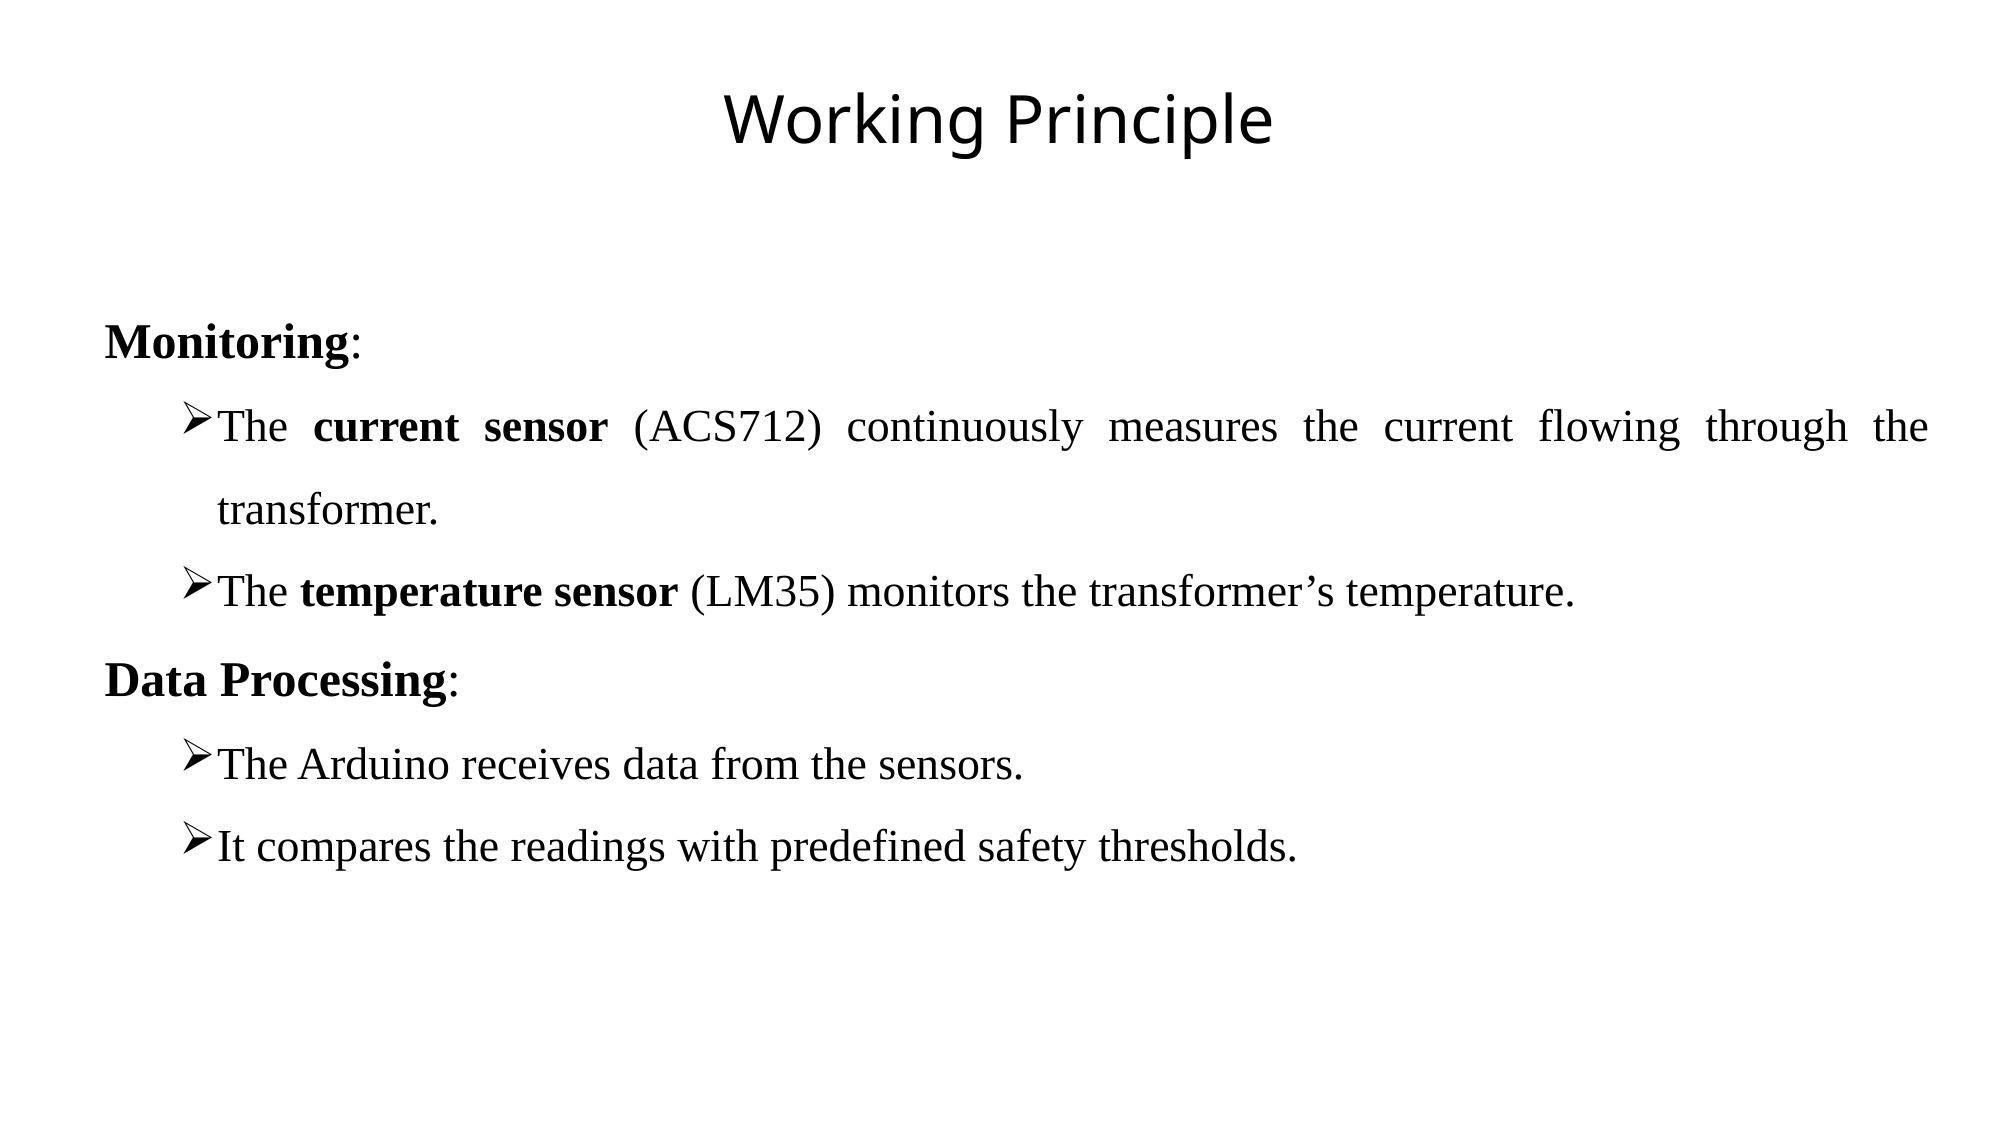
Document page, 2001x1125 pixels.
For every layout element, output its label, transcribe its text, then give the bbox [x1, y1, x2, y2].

title Working Principle [137, 59, 1863, 184]
list Monitoring: The current sensor (ACS712) continuously measures the current flowing through the transformer. The temperature sensor (LM35) monitors the transformer’s temperature. Data Processing: The Arduino receives data from the sensors. It compares the readings with predefined safety thresholds. [89, 271, 1946, 961]
